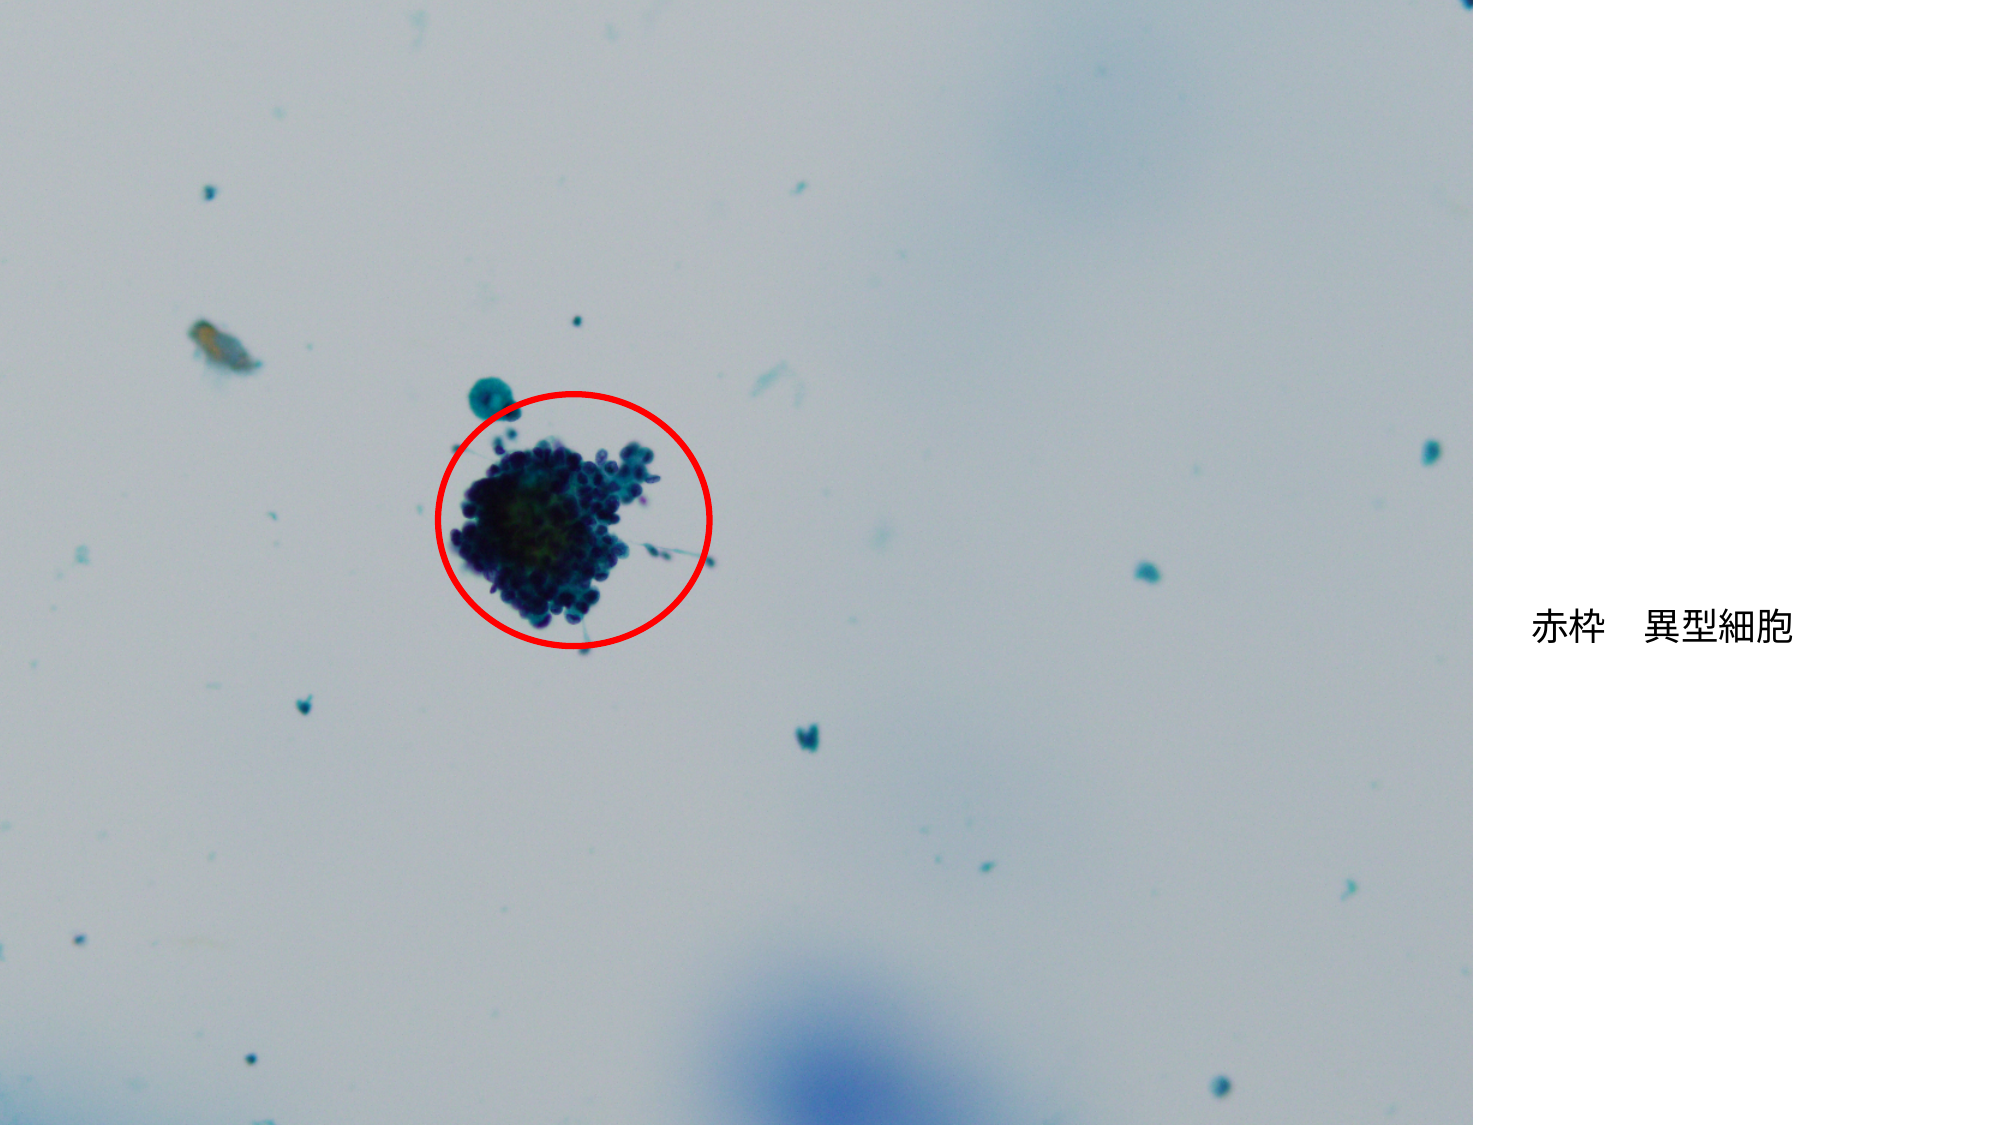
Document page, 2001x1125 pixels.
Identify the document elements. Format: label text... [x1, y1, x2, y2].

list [0, 0, 1473, 1125]
text_box 赤枠 異型細胞 [1516, 595, 1809, 656]
